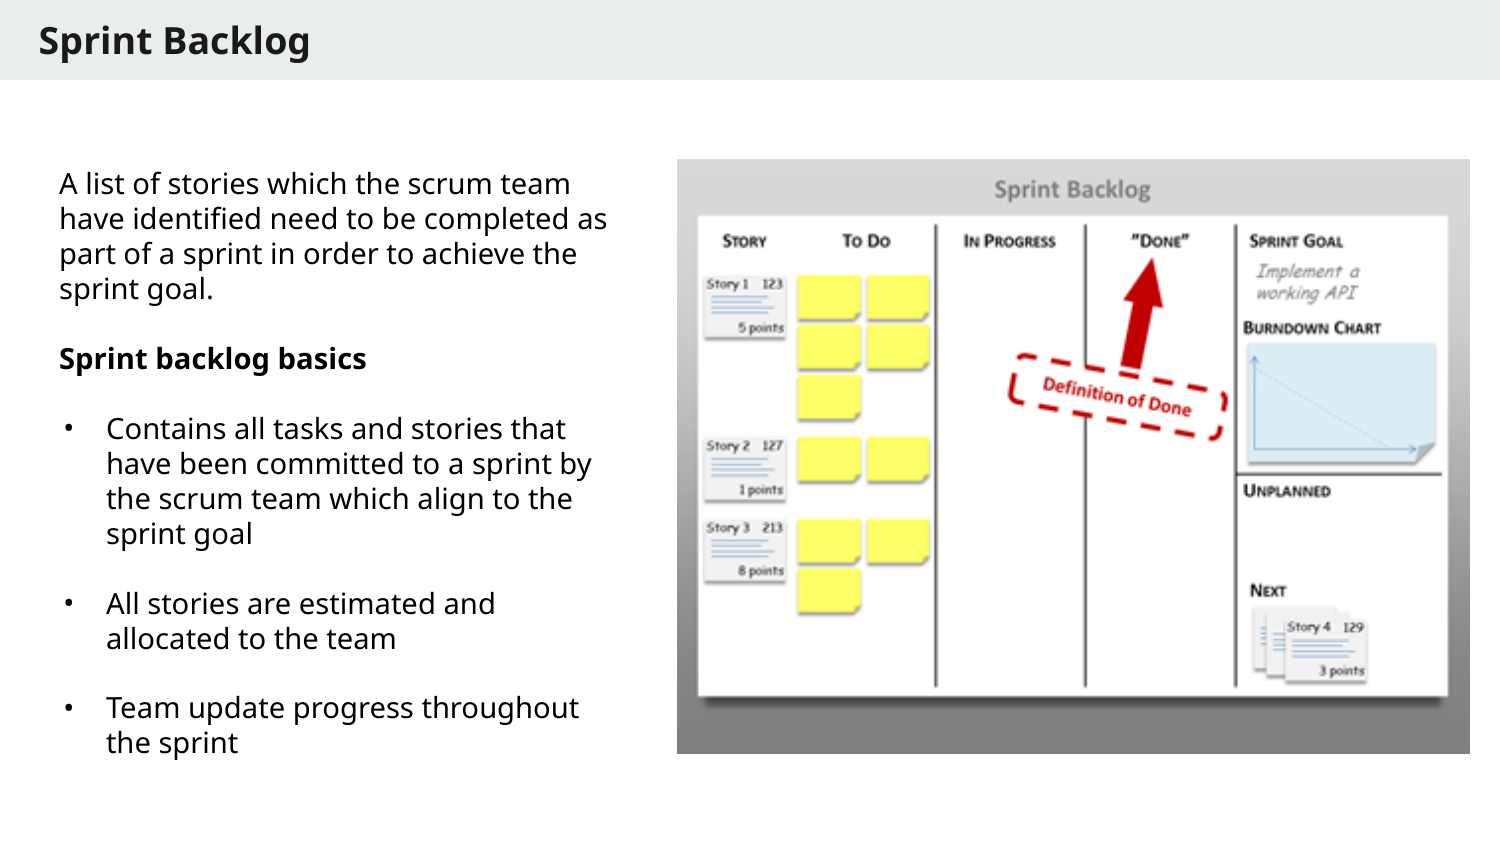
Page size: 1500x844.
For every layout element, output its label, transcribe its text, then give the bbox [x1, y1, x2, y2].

picture [677, 159, 1471, 754]
title Sprint Backlog [23, 0, 1286, 84]
list A list of stories which the scrum team have identified need to be completed as part of a sprint in order to achieve the sprint goal. Sprint backlog basics Contains all tasks and stories that have been committed to a sprint by the scrum team which align to the sprint goal All stories are estimated and allocated to the team Team update progress throughout the sprint [44, 213, 634, 787]
